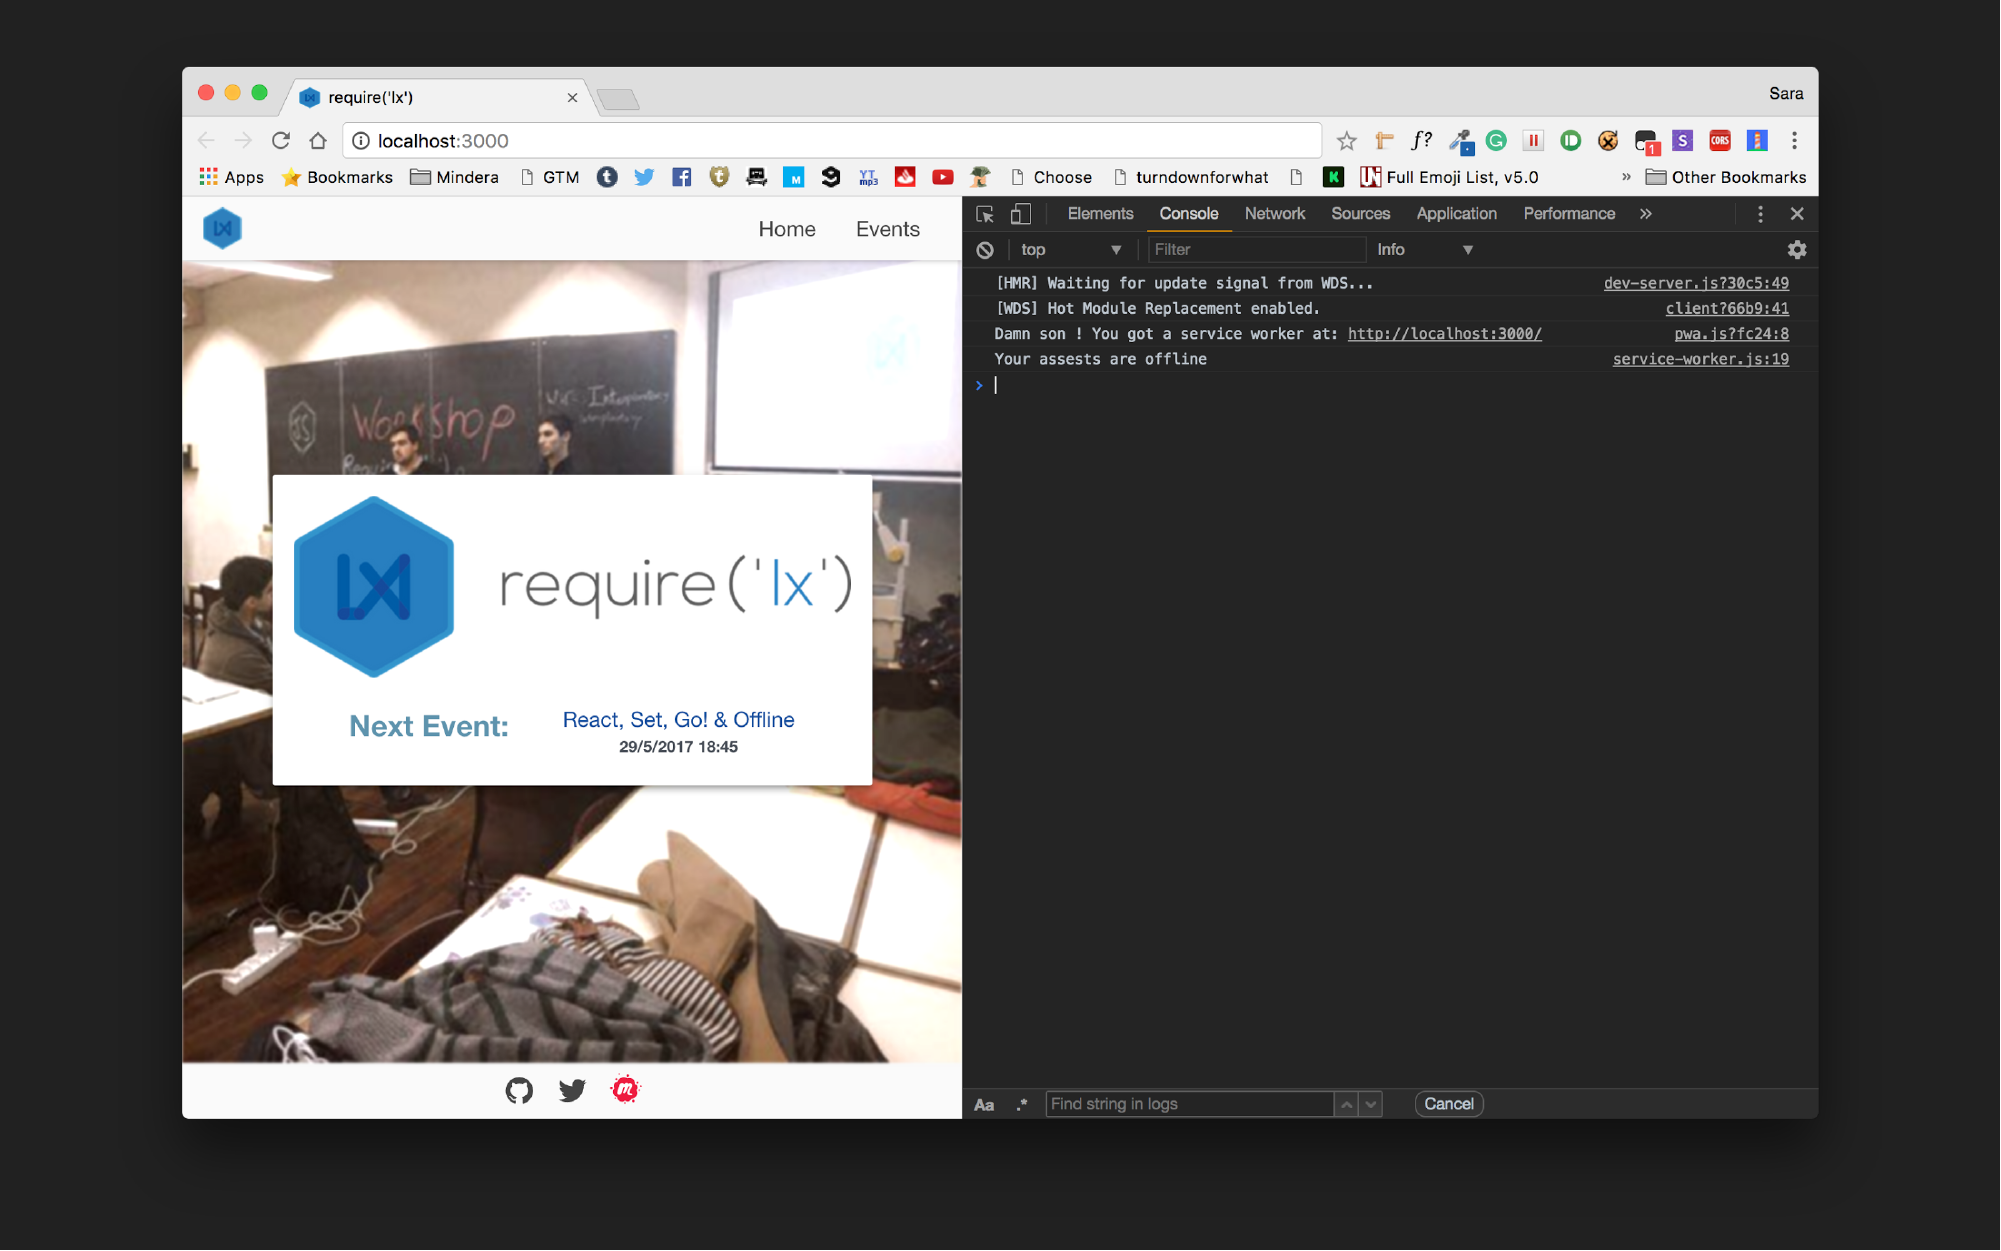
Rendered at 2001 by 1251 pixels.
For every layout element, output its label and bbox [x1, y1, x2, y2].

picture [107, 24, 1893, 1226]
